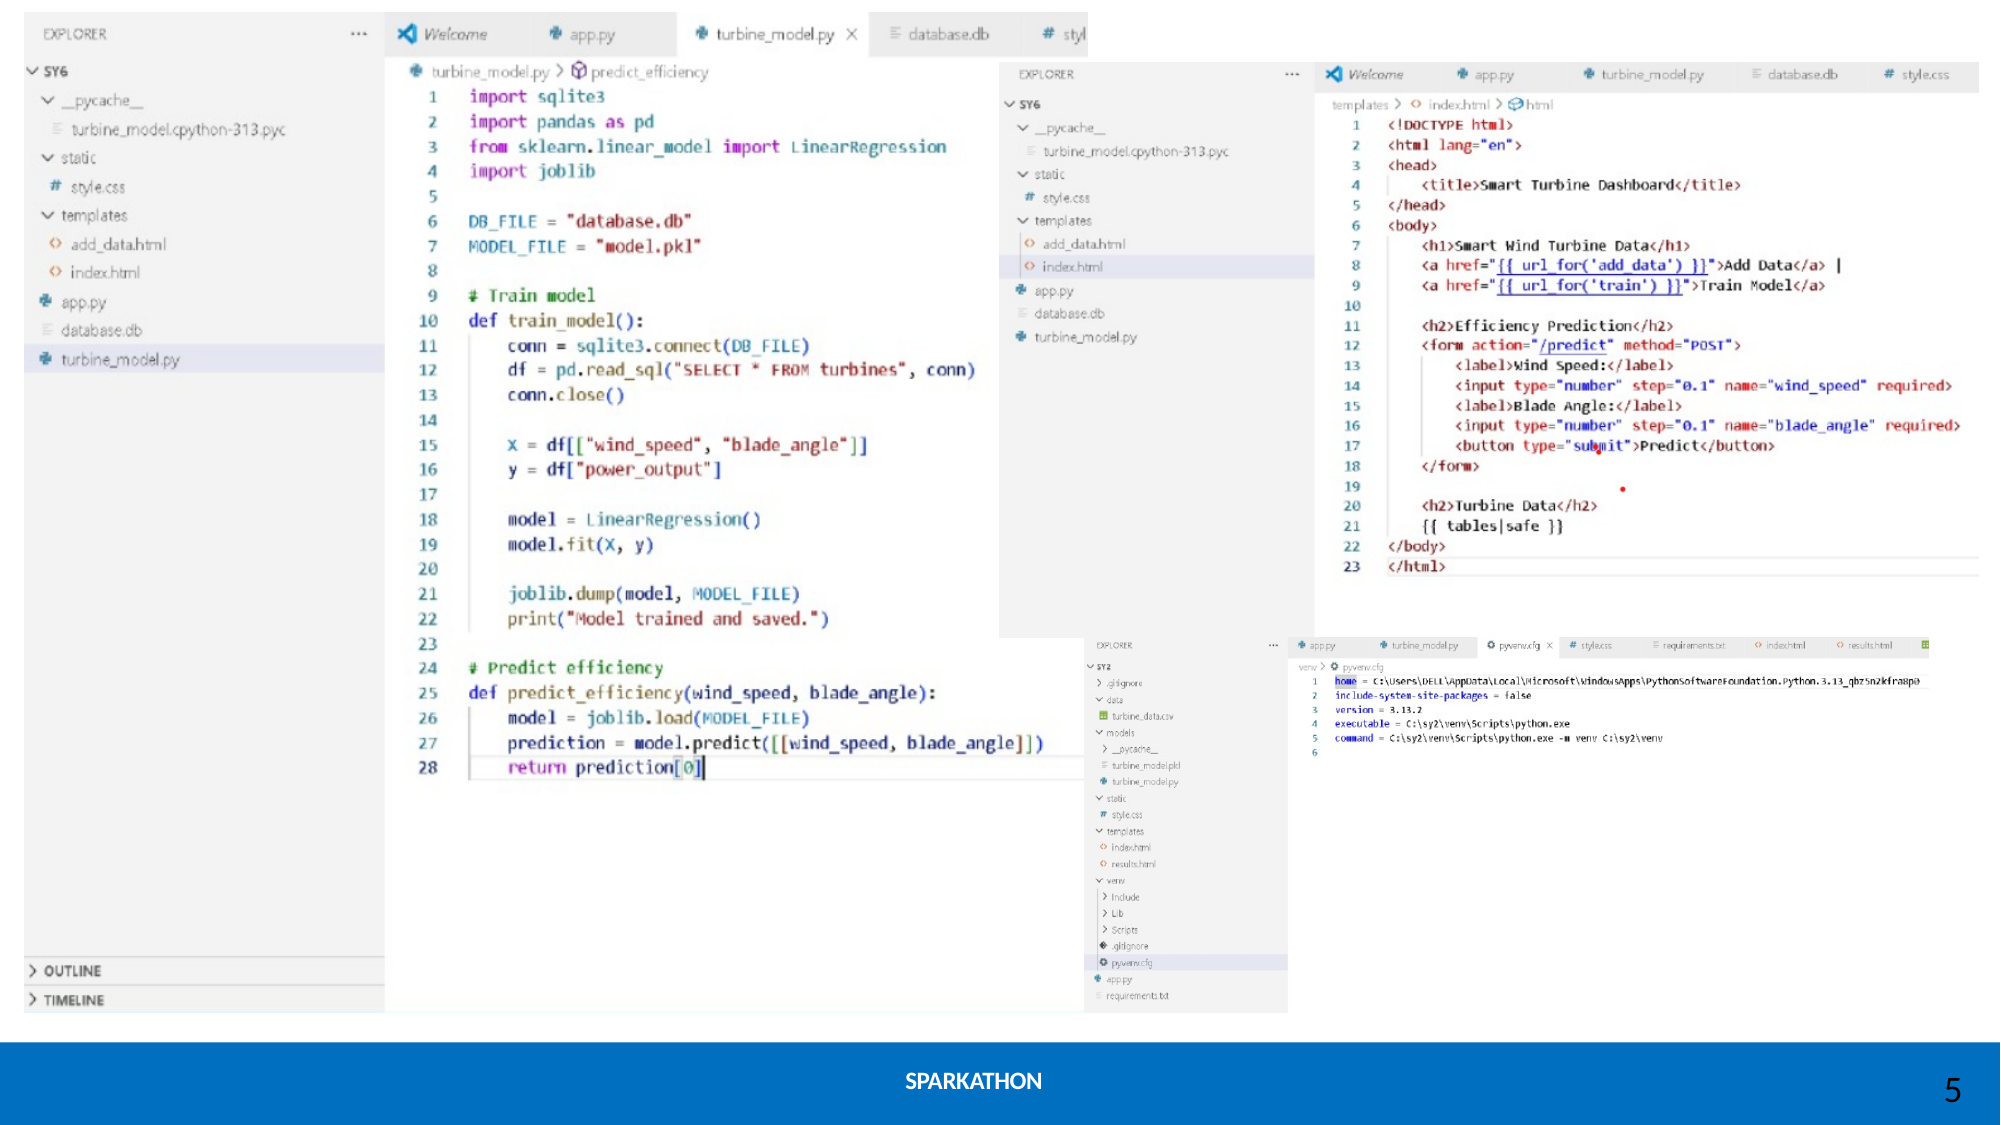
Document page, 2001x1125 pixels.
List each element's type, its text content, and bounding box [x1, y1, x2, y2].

picture [24, 12, 1979, 1013]
text_box 5 [1928, 1057, 1978, 1118]
text_box SPARKATHON [890, 1057, 1059, 1125]
